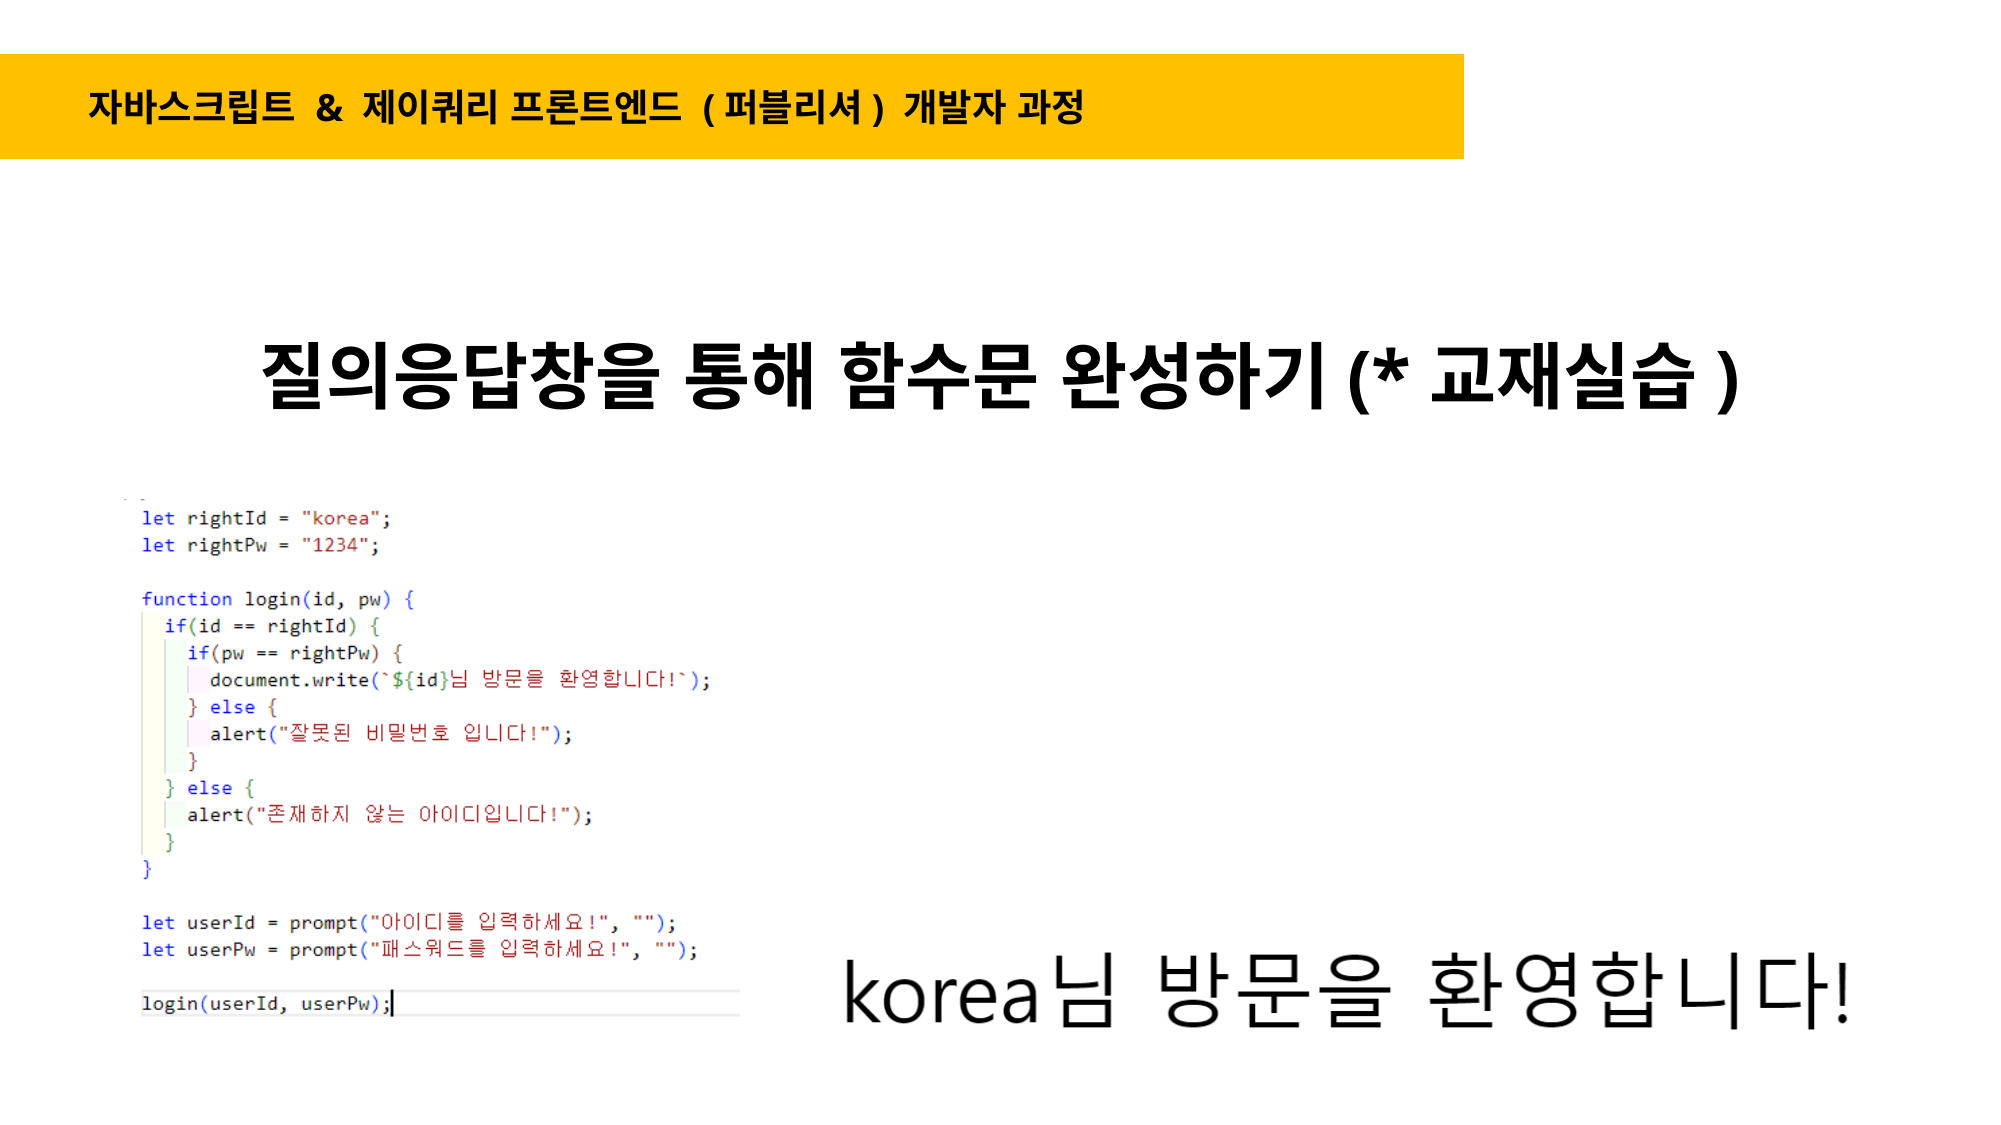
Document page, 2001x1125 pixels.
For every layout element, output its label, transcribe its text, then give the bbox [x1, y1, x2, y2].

text_box 질의응답창을 통해 함수문 완성하기(*교재실습) [62, 323, 1938, 426]
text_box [0, 53, 1464, 160]
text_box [124, 499, 1876, 1052]
